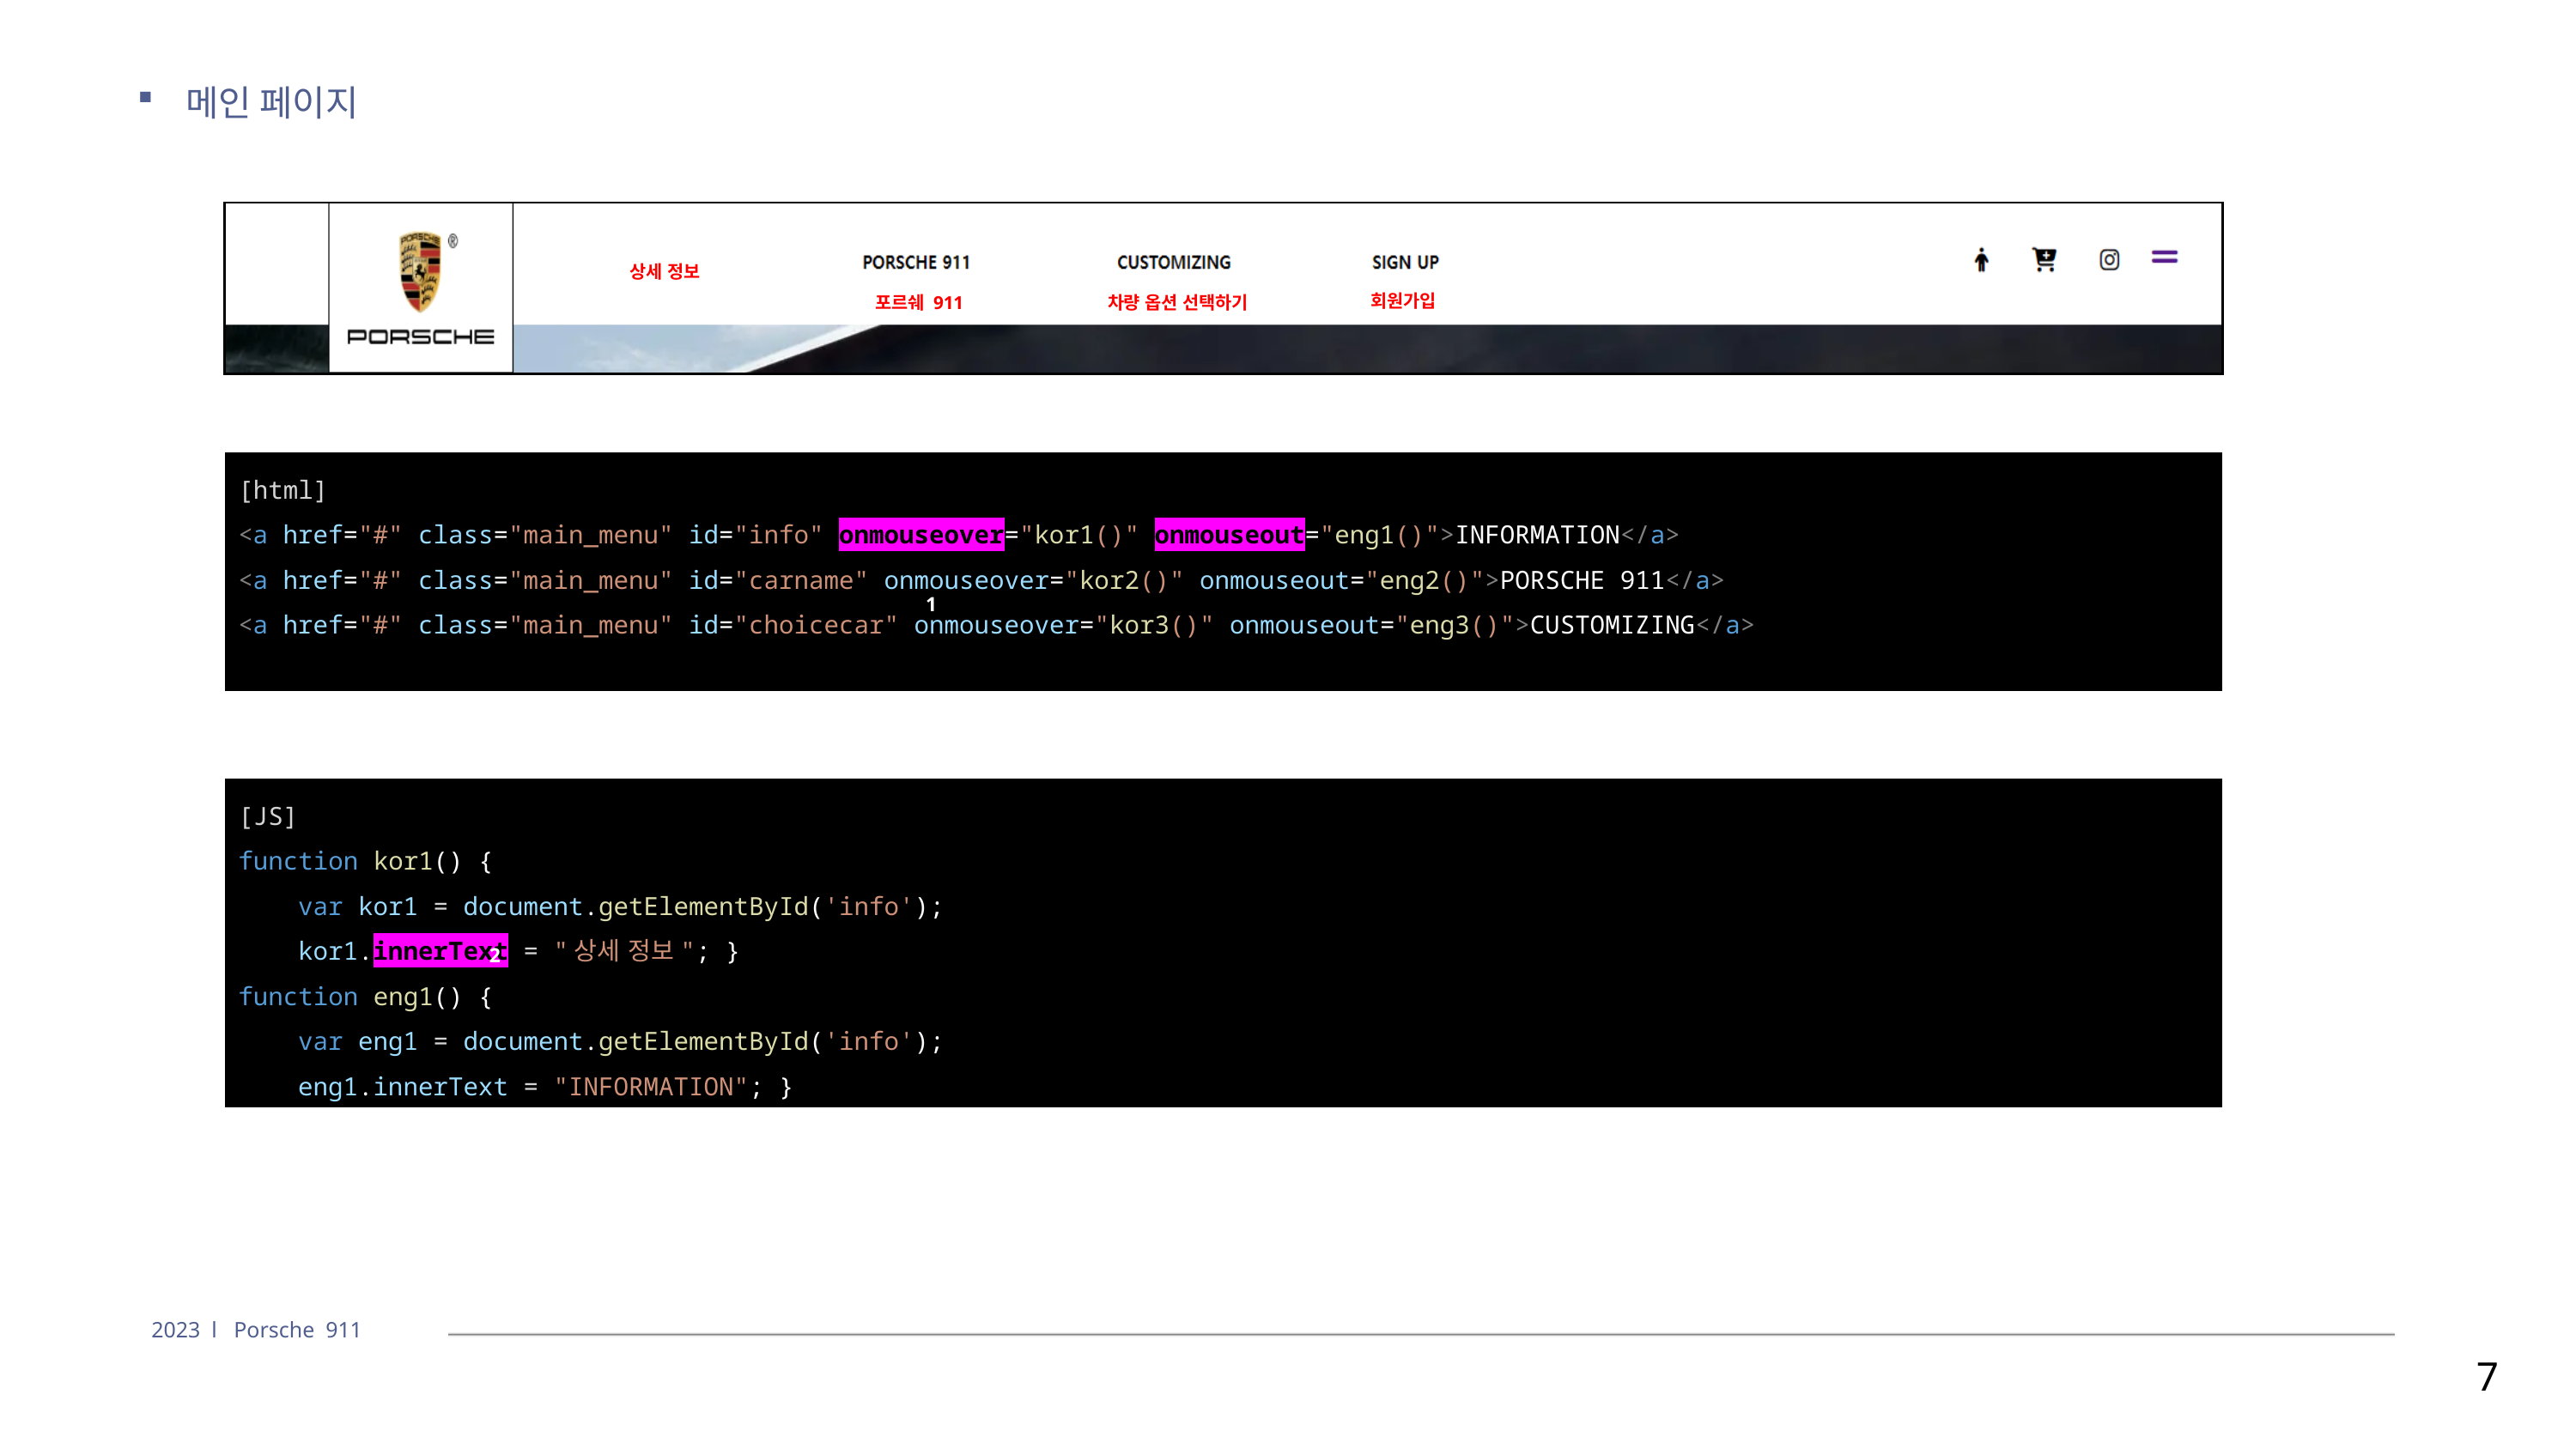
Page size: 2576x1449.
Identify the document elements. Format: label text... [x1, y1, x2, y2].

text_box 메인 페이지 [125, 74, 1705, 130]
text_box [html] <a href="#" class="main_menu" id="info" onmouseover="kor1()" onmouseout="eng1()">INFORMATION</a> <a href="#" class="main_menu" id="carname" onmouseover="kor2()" onmouseout="eng2()">PORSCHE 911</a> <a href="#" class="main_menu" id="choicecar" onmouseover="kor3()" onmouseout="eng3()">CUSTOMIZING</a> [225, 452, 2222, 691]
text_box [JS] function kor1() { var kor1 = document.getElementById('info'); kor1.innerText = "상세 정보"; } function eng1() { var eng1 = document.getElementById('info'); eng1.innerText = "INFORMATION"; } [225, 779, 2222, 1107]
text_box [225, 203, 2222, 373]
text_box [448, 1331, 2395, 1339]
text_box 7 [2124, 1344, 2512, 1405]
text_box 2 [477, 937, 505, 973]
text_box 1 [913, 585, 941, 622]
text_box 2023 l Porsche 911 [138, 1310, 636, 1349]
